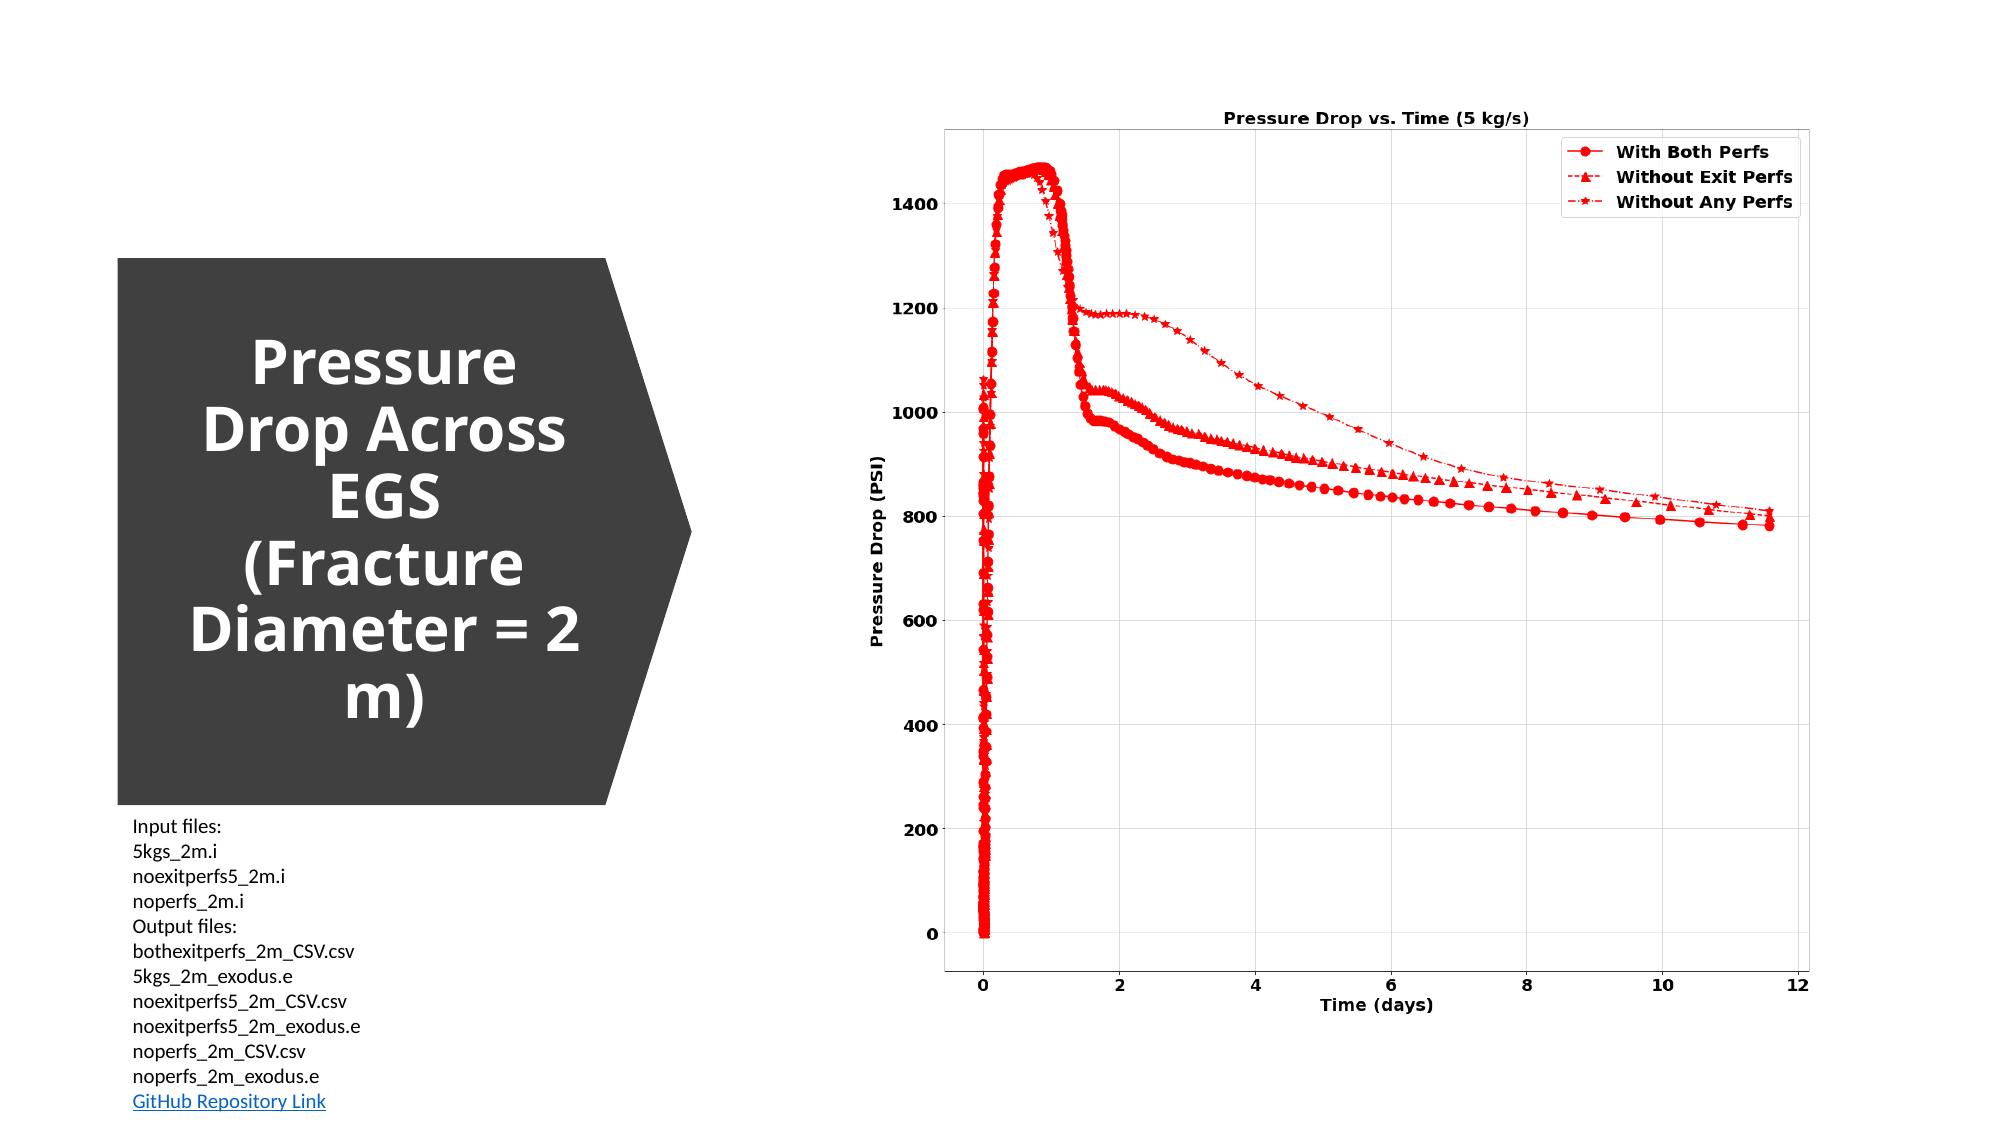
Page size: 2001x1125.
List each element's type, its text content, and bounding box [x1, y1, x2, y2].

text_box [116, 257, 693, 807]
text_box Pressure Drop Across EGS (Fracture Diameter = 2 m) [168, 322, 601, 741]
picture [864, 105, 1816, 1020]
text_box Input files: 5kgs_2m.i noexitperfs5_2m.i noperfs_2m.i Output files: bothexitperfs_2m_CSV.csv 5kgs_2m_exodus.e noexitperfs5_2m_CSV.csv noexitperfs5_2m_exodus.e noperfs_2m_CSV.csv noperfs_2m_exodus.e GitHub Repository Link [117, 805, 835, 1120]
